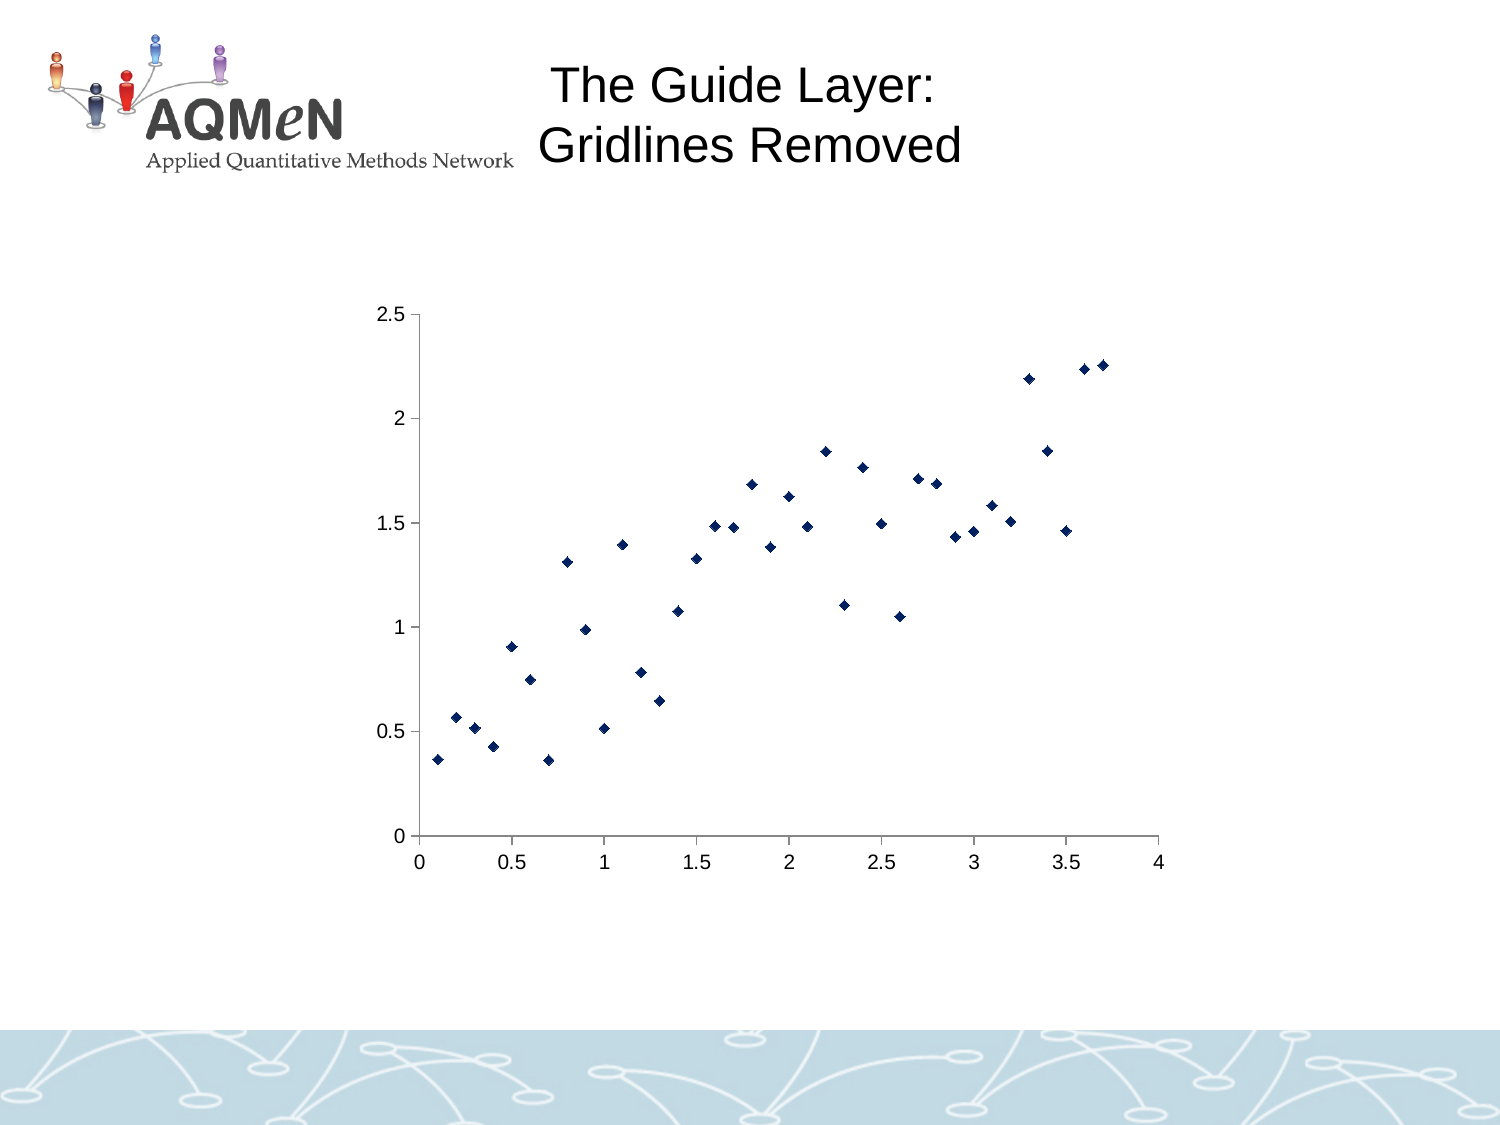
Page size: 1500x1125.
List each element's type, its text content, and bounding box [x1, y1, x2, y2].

title The Guide Layer: Gridlines Removed [75, 45, 1425, 233]
picture [47, 34, 514, 173]
picture [0, 1030, 1500, 1125]
chart [359, 290, 1181, 887]
